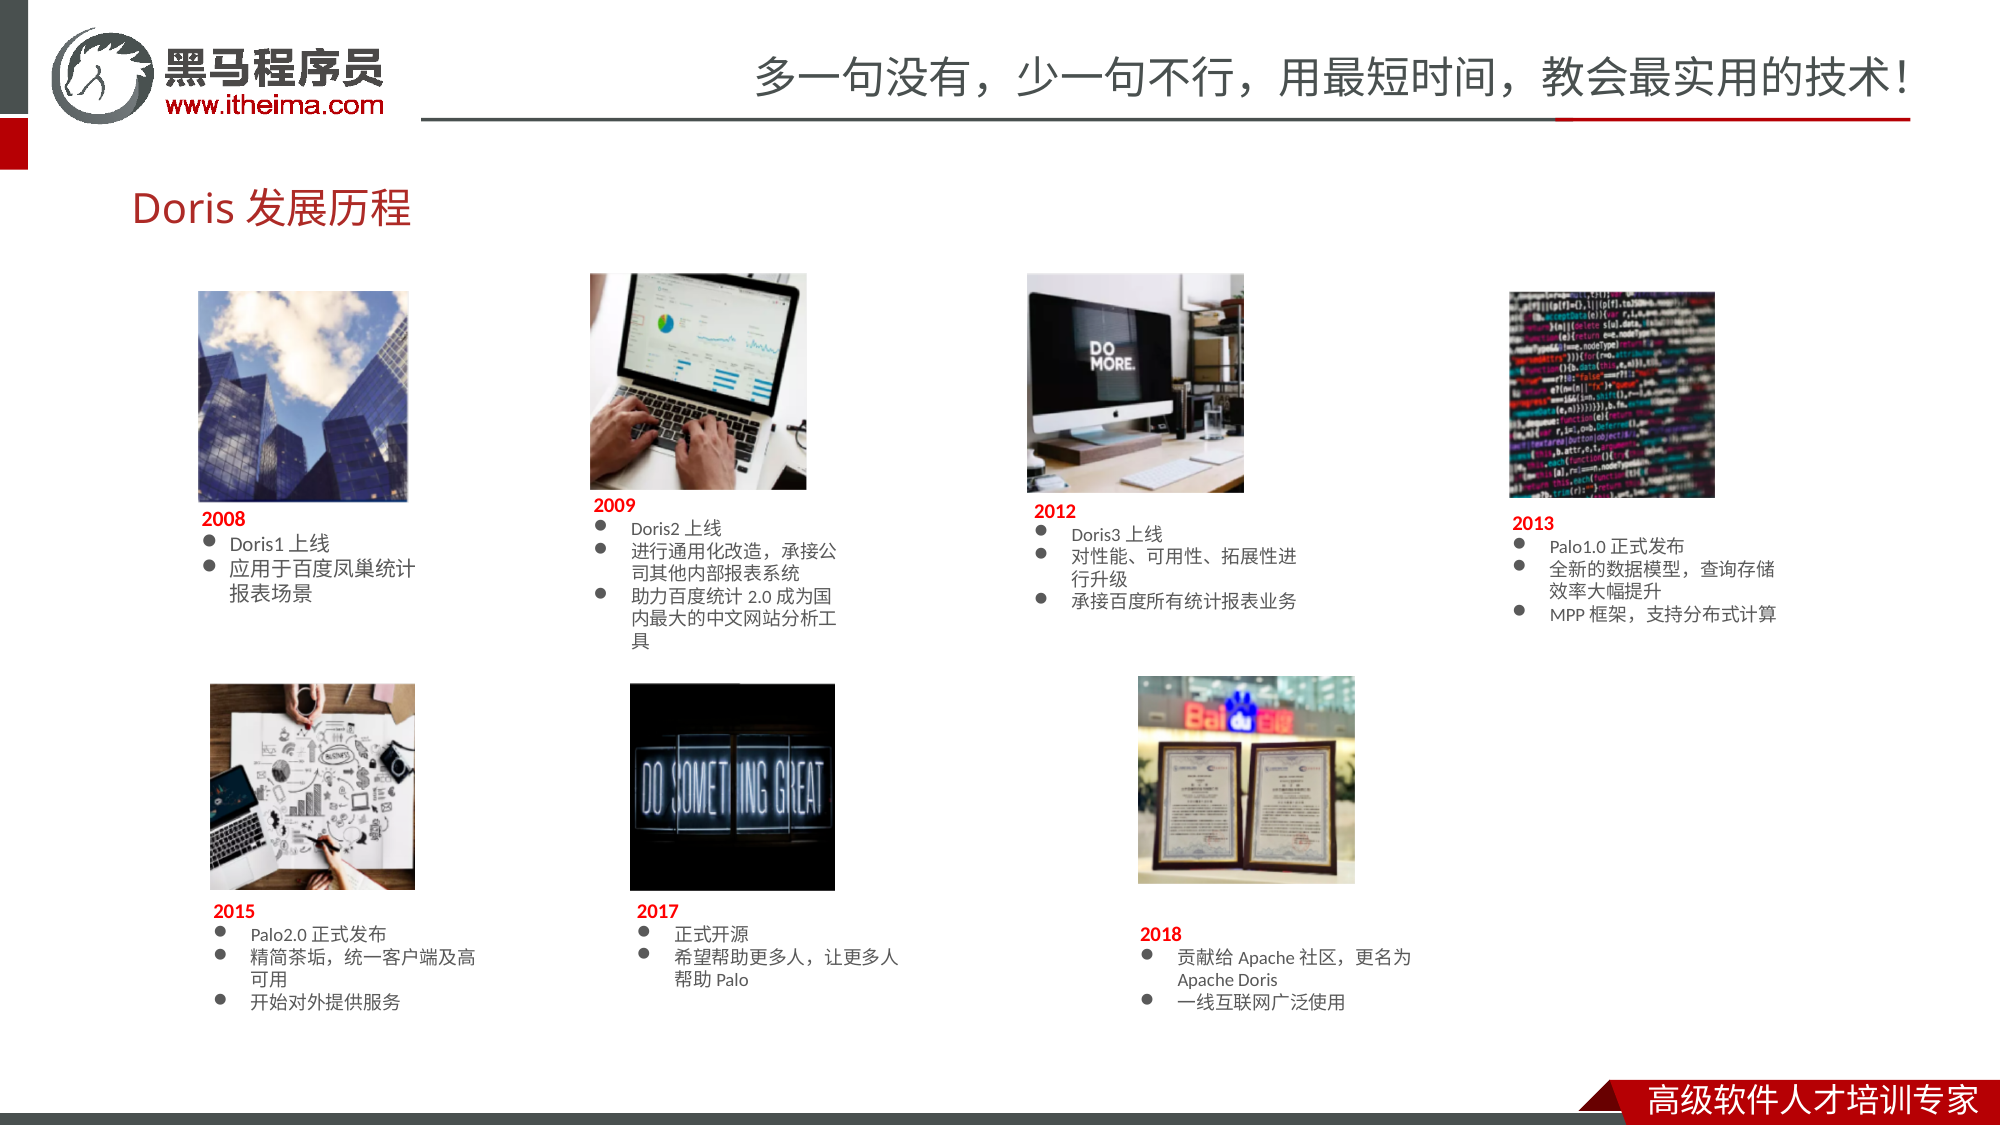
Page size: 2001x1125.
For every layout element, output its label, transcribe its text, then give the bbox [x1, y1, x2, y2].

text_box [186, 291, 438, 615]
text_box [578, 273, 860, 639]
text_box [1019, 273, 1326, 622]
picture [50, 26, 384, 125]
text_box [1124, 676, 1432, 1022]
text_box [198, 683, 505, 1022]
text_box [1497, 291, 1804, 634]
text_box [621, 683, 929, 1000]
title Doris发展历程 [116, 164, 1732, 249]
